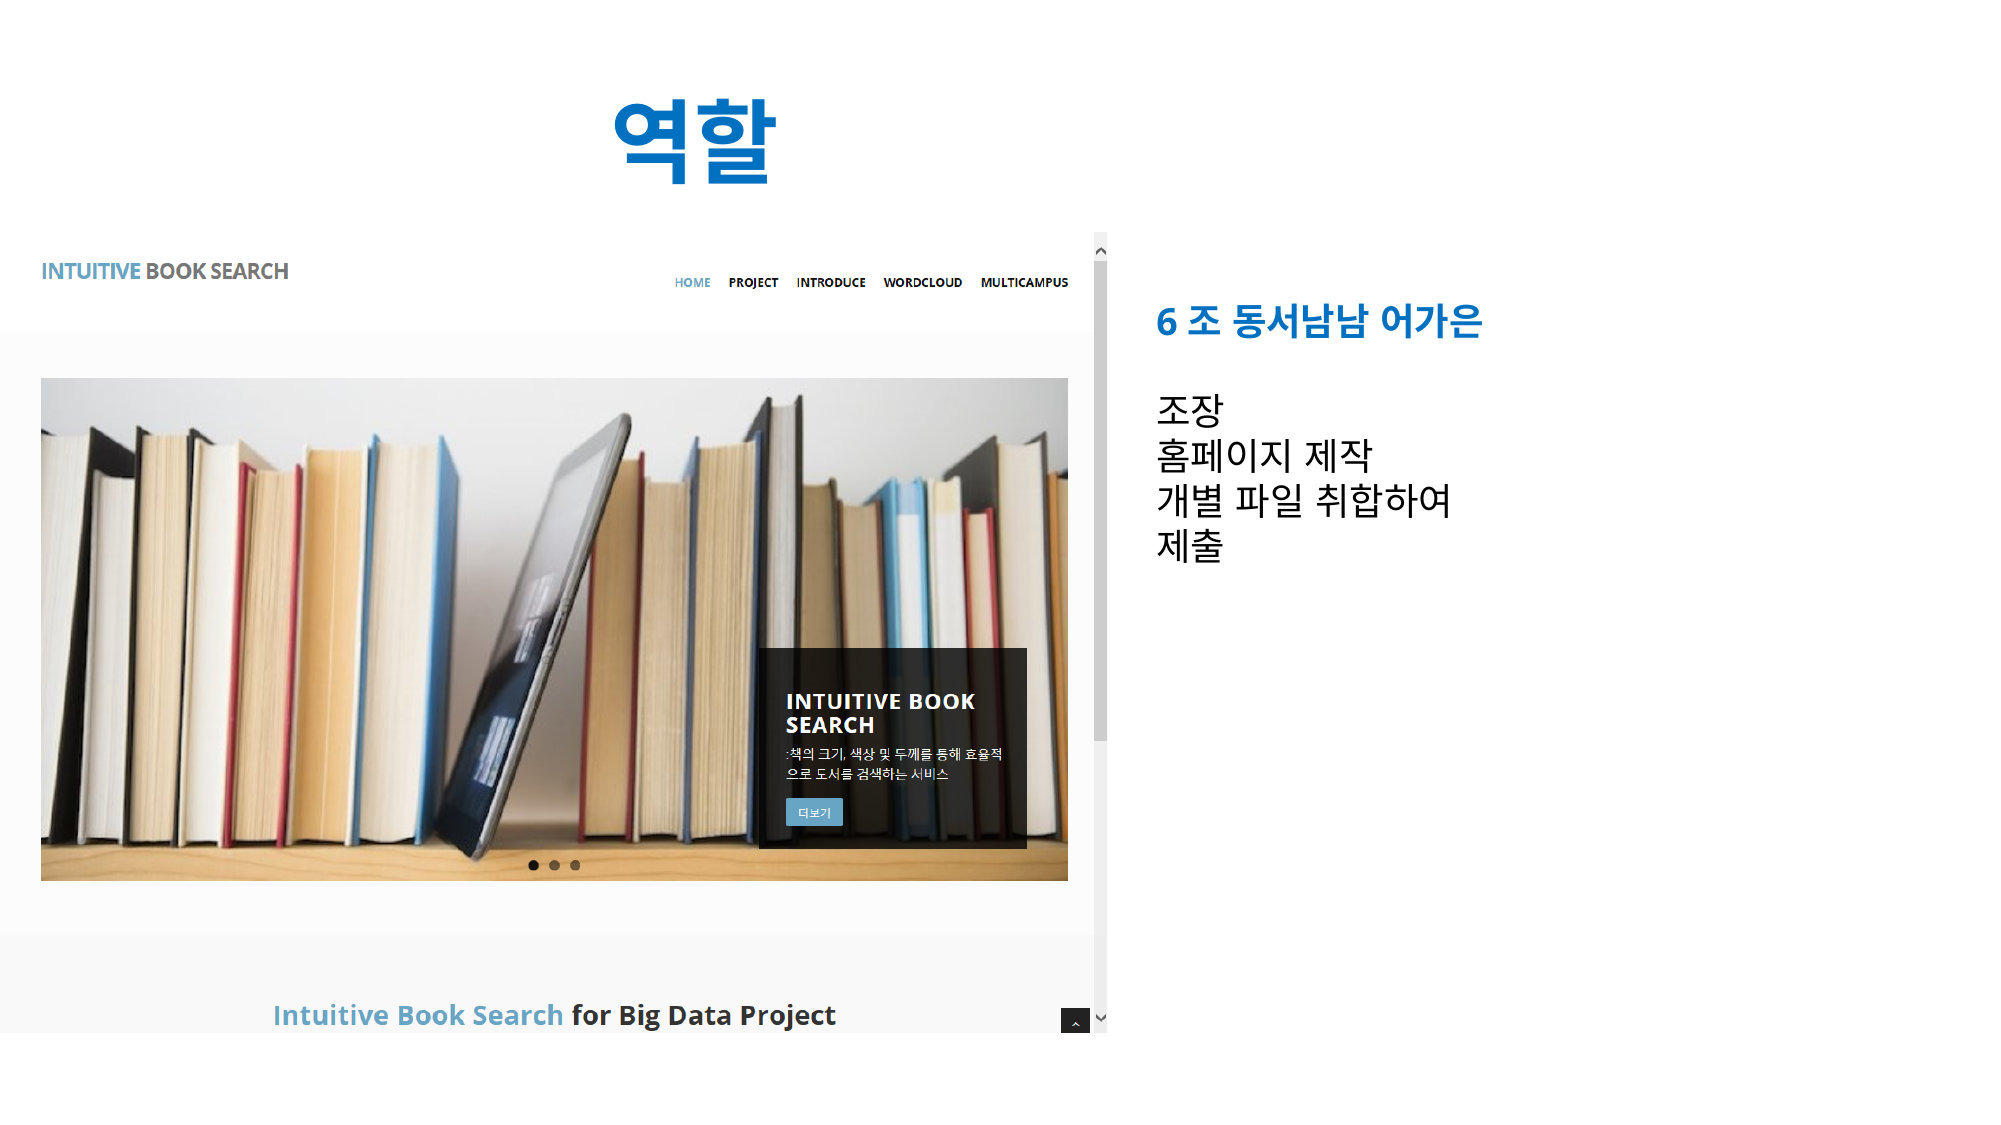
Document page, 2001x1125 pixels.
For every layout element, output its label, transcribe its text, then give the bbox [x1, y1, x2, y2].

picture [0, 232, 1108, 1033]
title 역할 [0, 46, 1596, 234]
text_box 6조 동서남남 어가은 조장 홈페이지 제작 개별 파일 취합하여 제출 [1141, 290, 1544, 576]
